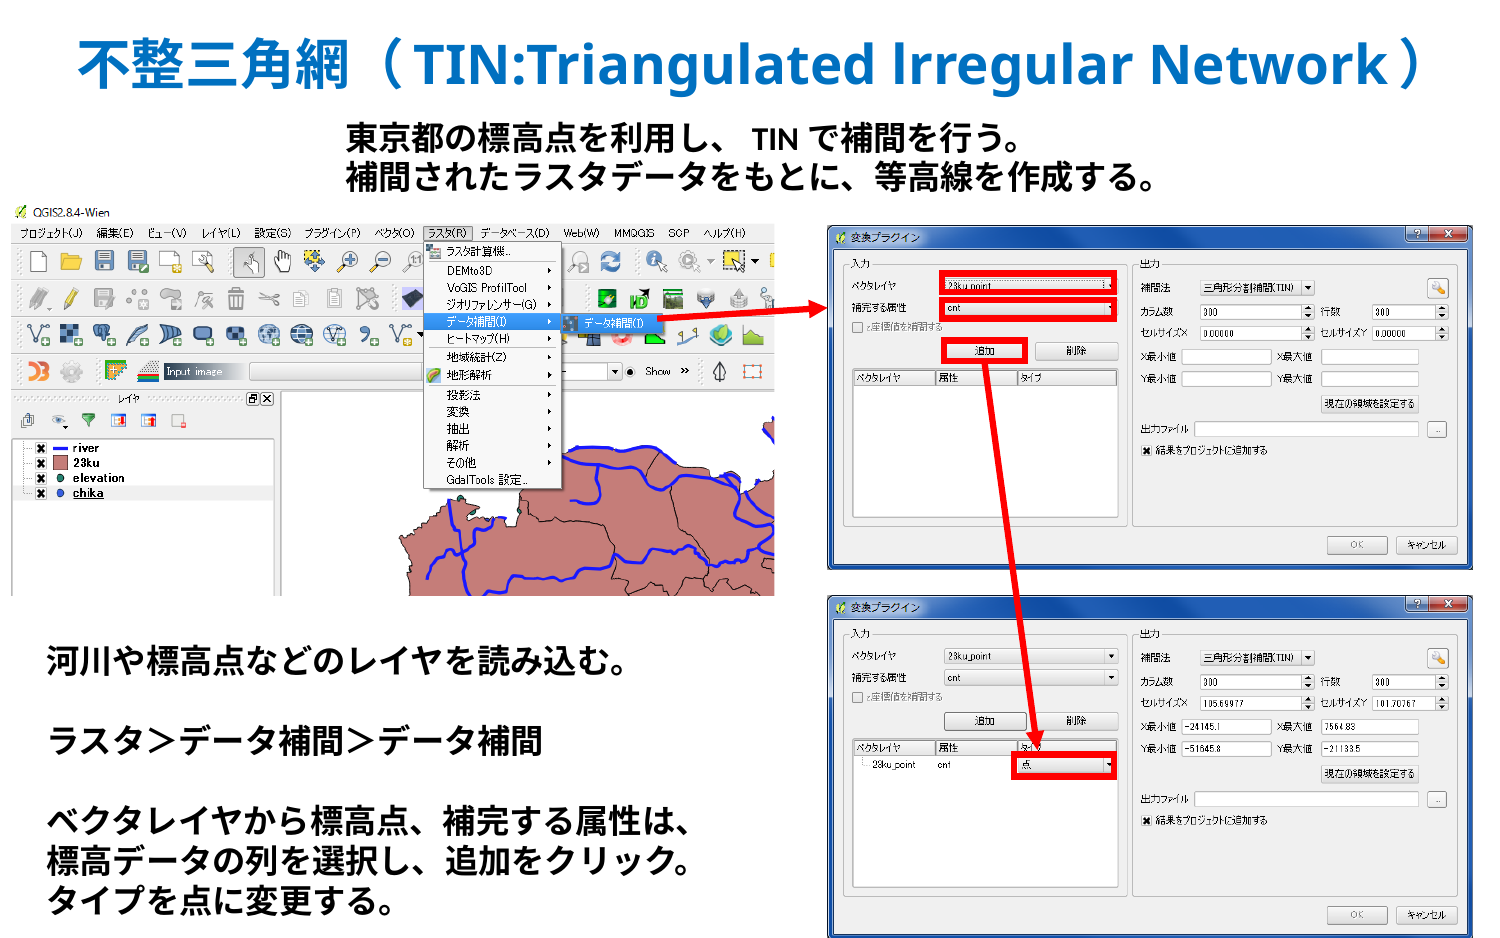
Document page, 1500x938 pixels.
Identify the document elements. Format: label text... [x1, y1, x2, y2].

text_box 河川や標高点などのレイヤを読み込む。 ラスタ＞データ補間＞データ補間 ベクタレイヤから標高点、補完する属性は、標高データの列を選択し、追加をクリック。 タイプを点に変更する。 [31, 632, 754, 928]
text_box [657, 307, 828, 319]
picture [827, 595, 1473, 938]
picture [827, 225, 1473, 570]
title 不整三角網（TIN:Triangulated lrregular Network） [60, 25, 1475, 109]
text_box 東京都の標高点を利用し、TINで補間を行う。 補間されたラスタデータをもとに、等高線を作成する。 [330, 109, 1177, 204]
picture [11, 201, 775, 597]
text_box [984, 360, 1038, 751]
